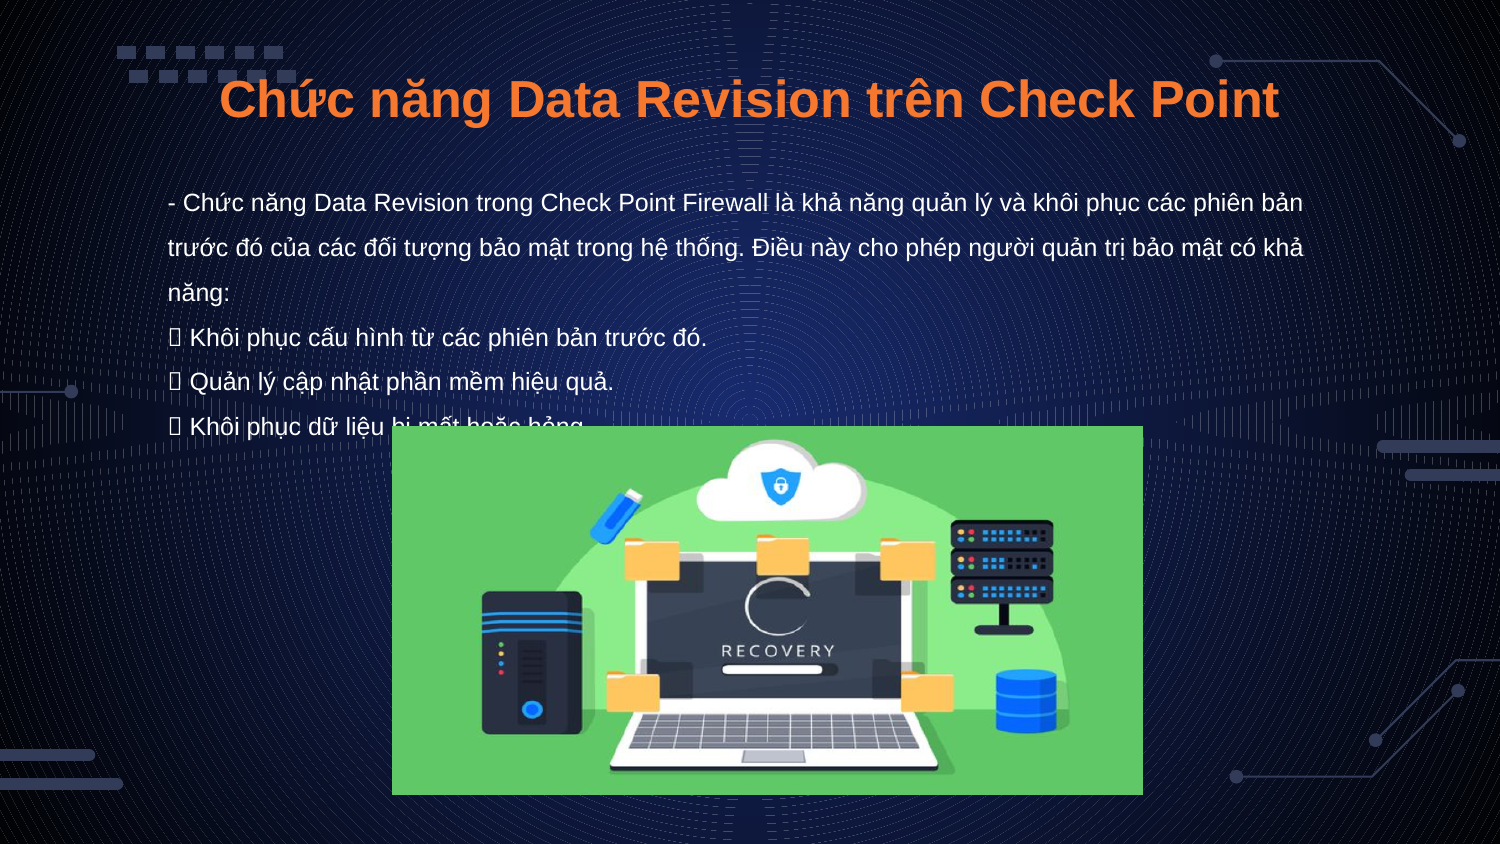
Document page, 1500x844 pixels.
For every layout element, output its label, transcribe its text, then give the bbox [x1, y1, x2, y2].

picture [391, 426, 1143, 795]
text_box - Chức năng Data Revision trong Check Point Firewall là khả năng quản lý và khôi phục các phiên bản trước đó của các đối tượng bảo mật trong hệ thống. Điều này cho phép người quản trị bảo mật có khả năng:  Khôi phục cấu hình từ các phiên bản trước đó.  Quản lý cập nhật phần mềm hiệu quả.  Khôi phục dữ liệu bị mất hoặc hỏng. [152, 164, 1382, 449]
title Chức năng Data Revision trên Check Point [0, 50, 1500, 145]
